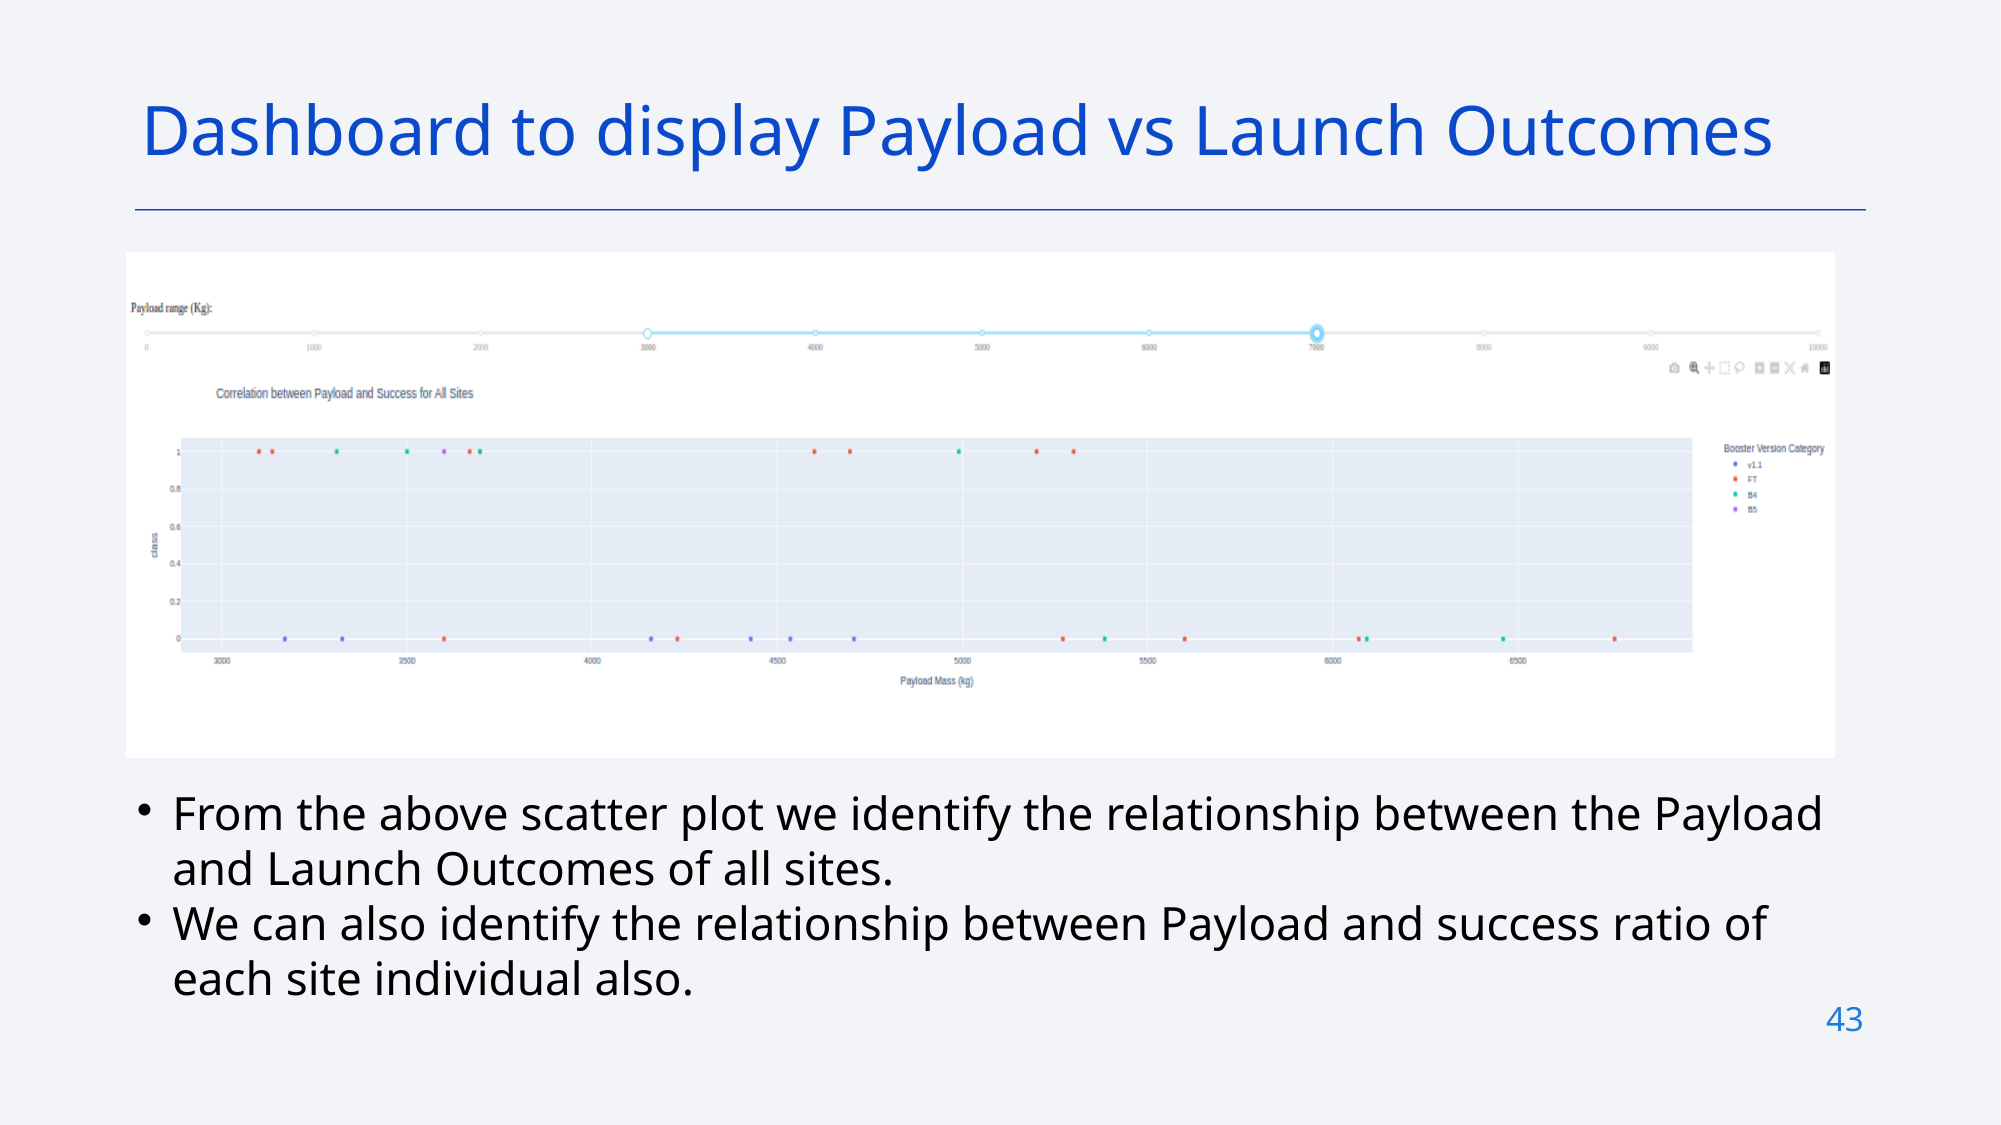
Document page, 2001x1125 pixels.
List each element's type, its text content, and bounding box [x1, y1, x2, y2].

text_box From the above scatter plot we identify the relationship between the Payload and Launch Outcomes of all sites. We can also identify the relationship between Payload and success ratio of each site individual also. [122, 777, 1841, 937]
picture [0, 0, 2001, 1125]
text_box Dashboard to display Payload vs Launch Outcomes [126, 88, 1851, 178]
slide_number 43 [1429, 988, 1879, 1054]
